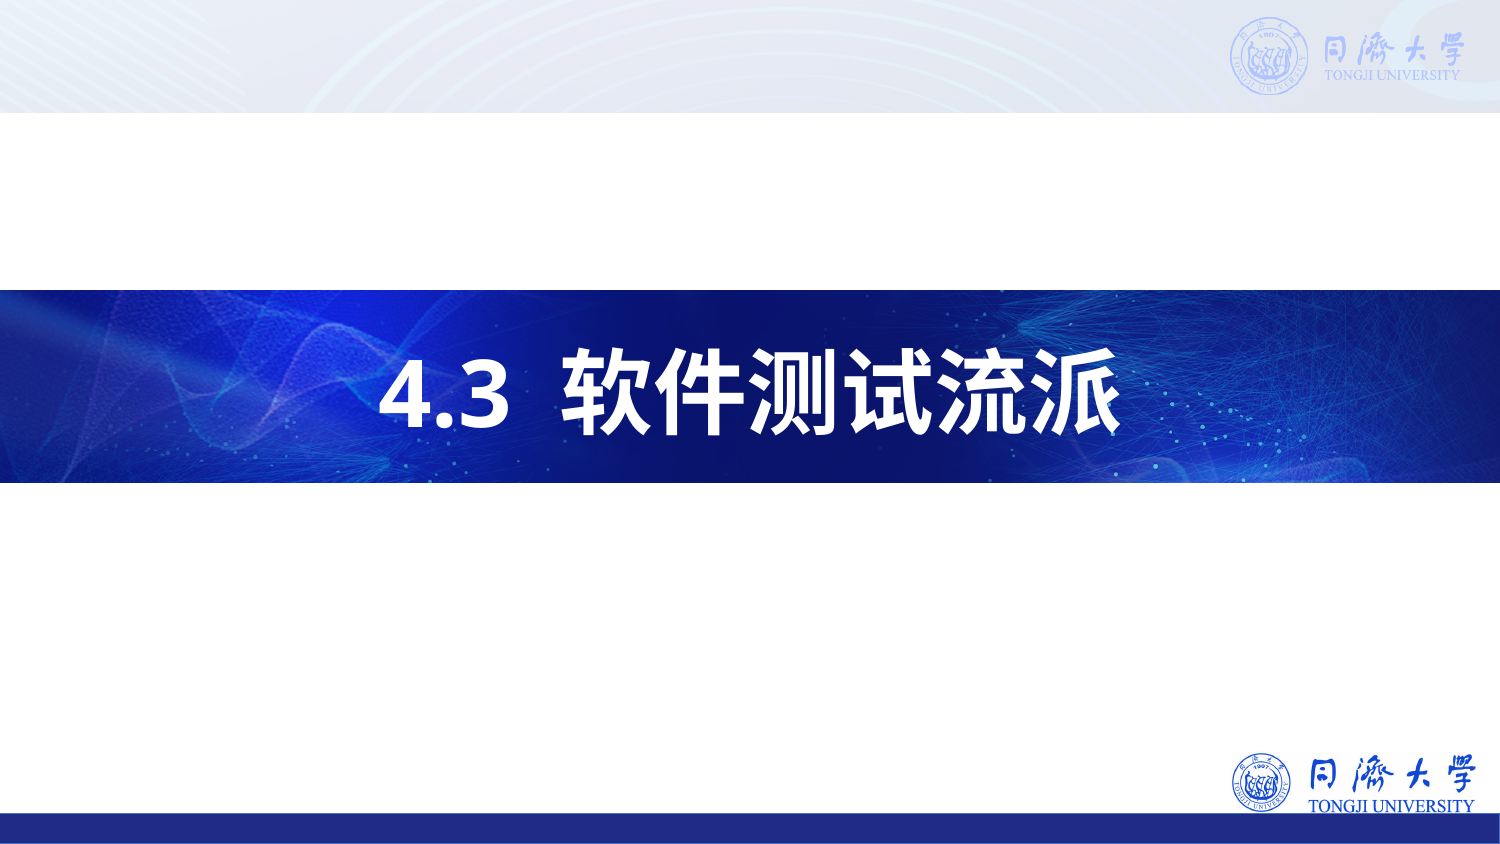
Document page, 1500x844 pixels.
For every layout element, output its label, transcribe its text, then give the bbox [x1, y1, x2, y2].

picture [0, 290, 1500, 483]
text_box 4.3 软件测试流派 [208, 326, 1292, 454]
picture [1230, 751, 1480, 813]
text_box 承诺与动力 测试功能与培训 方法的范围 沟通 报告 缺陷管理 测试件管理 测试过程管理 评估 底层测试 [0, 0, 1500, 113]
